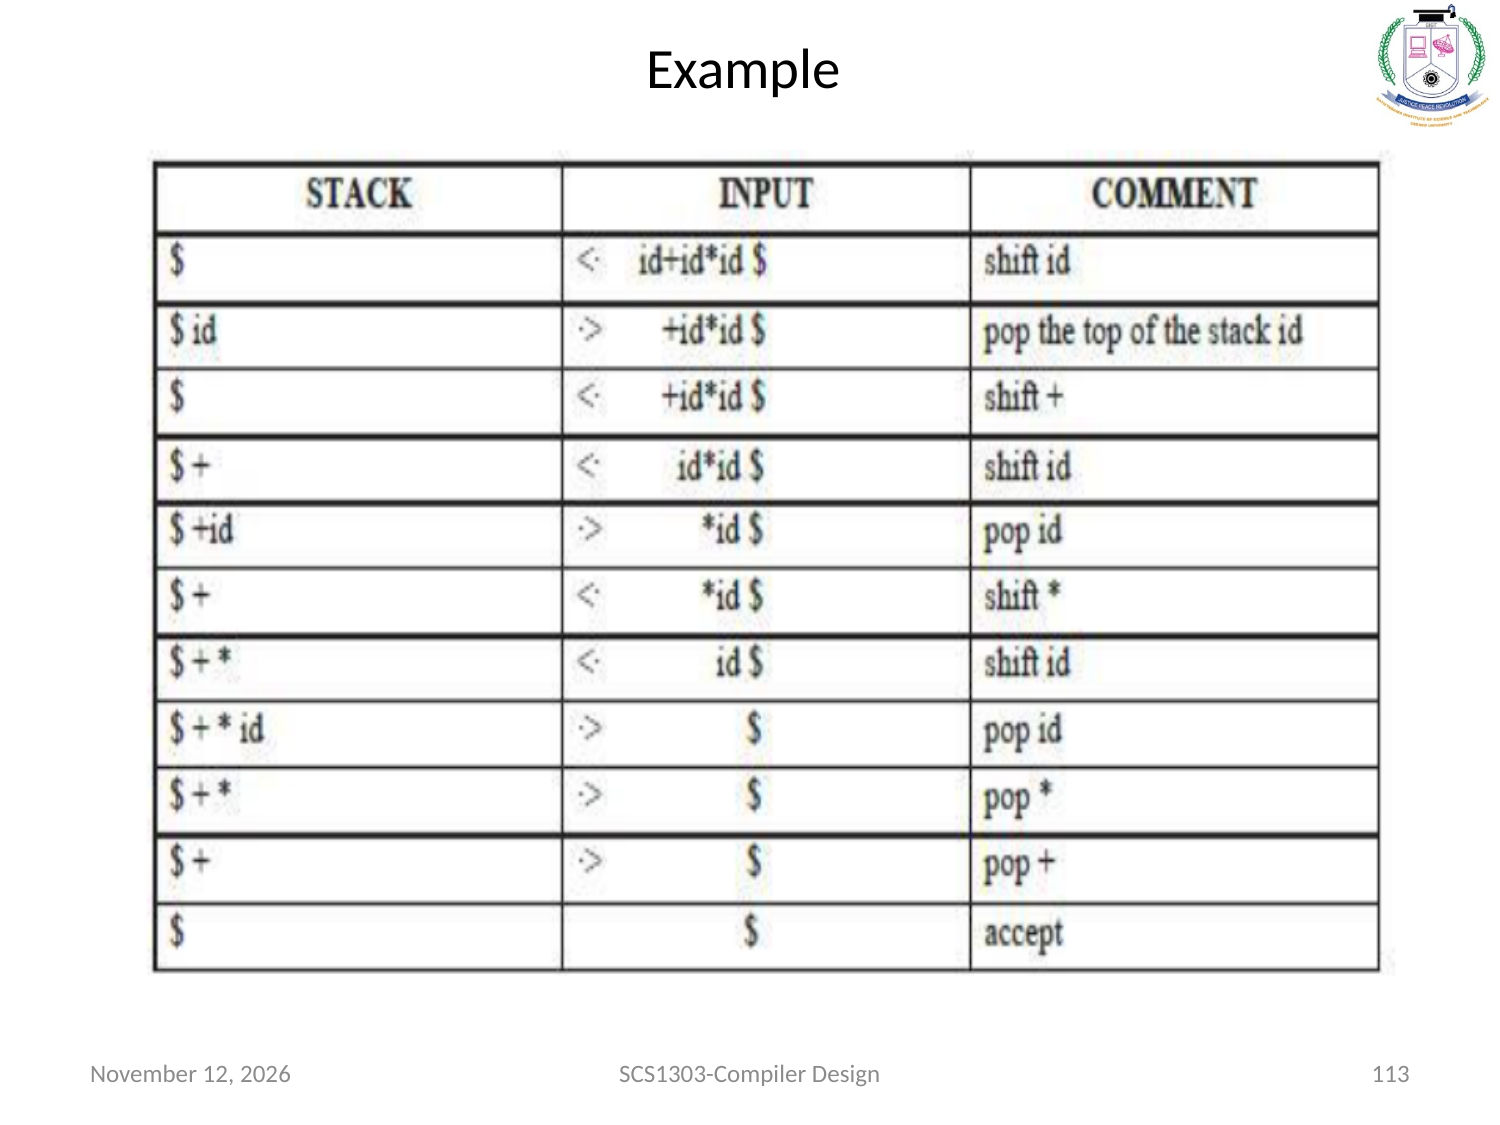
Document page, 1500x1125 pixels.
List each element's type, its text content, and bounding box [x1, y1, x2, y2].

footer SCS1303-Compiler Design [512, 1042, 988, 1103]
slide_number 113 [1074, 1042, 1425, 1103]
title Example [75, 23, 1425, 108]
picture [105, 0, 1500, 1009]
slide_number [75, 1042, 425, 1103]
